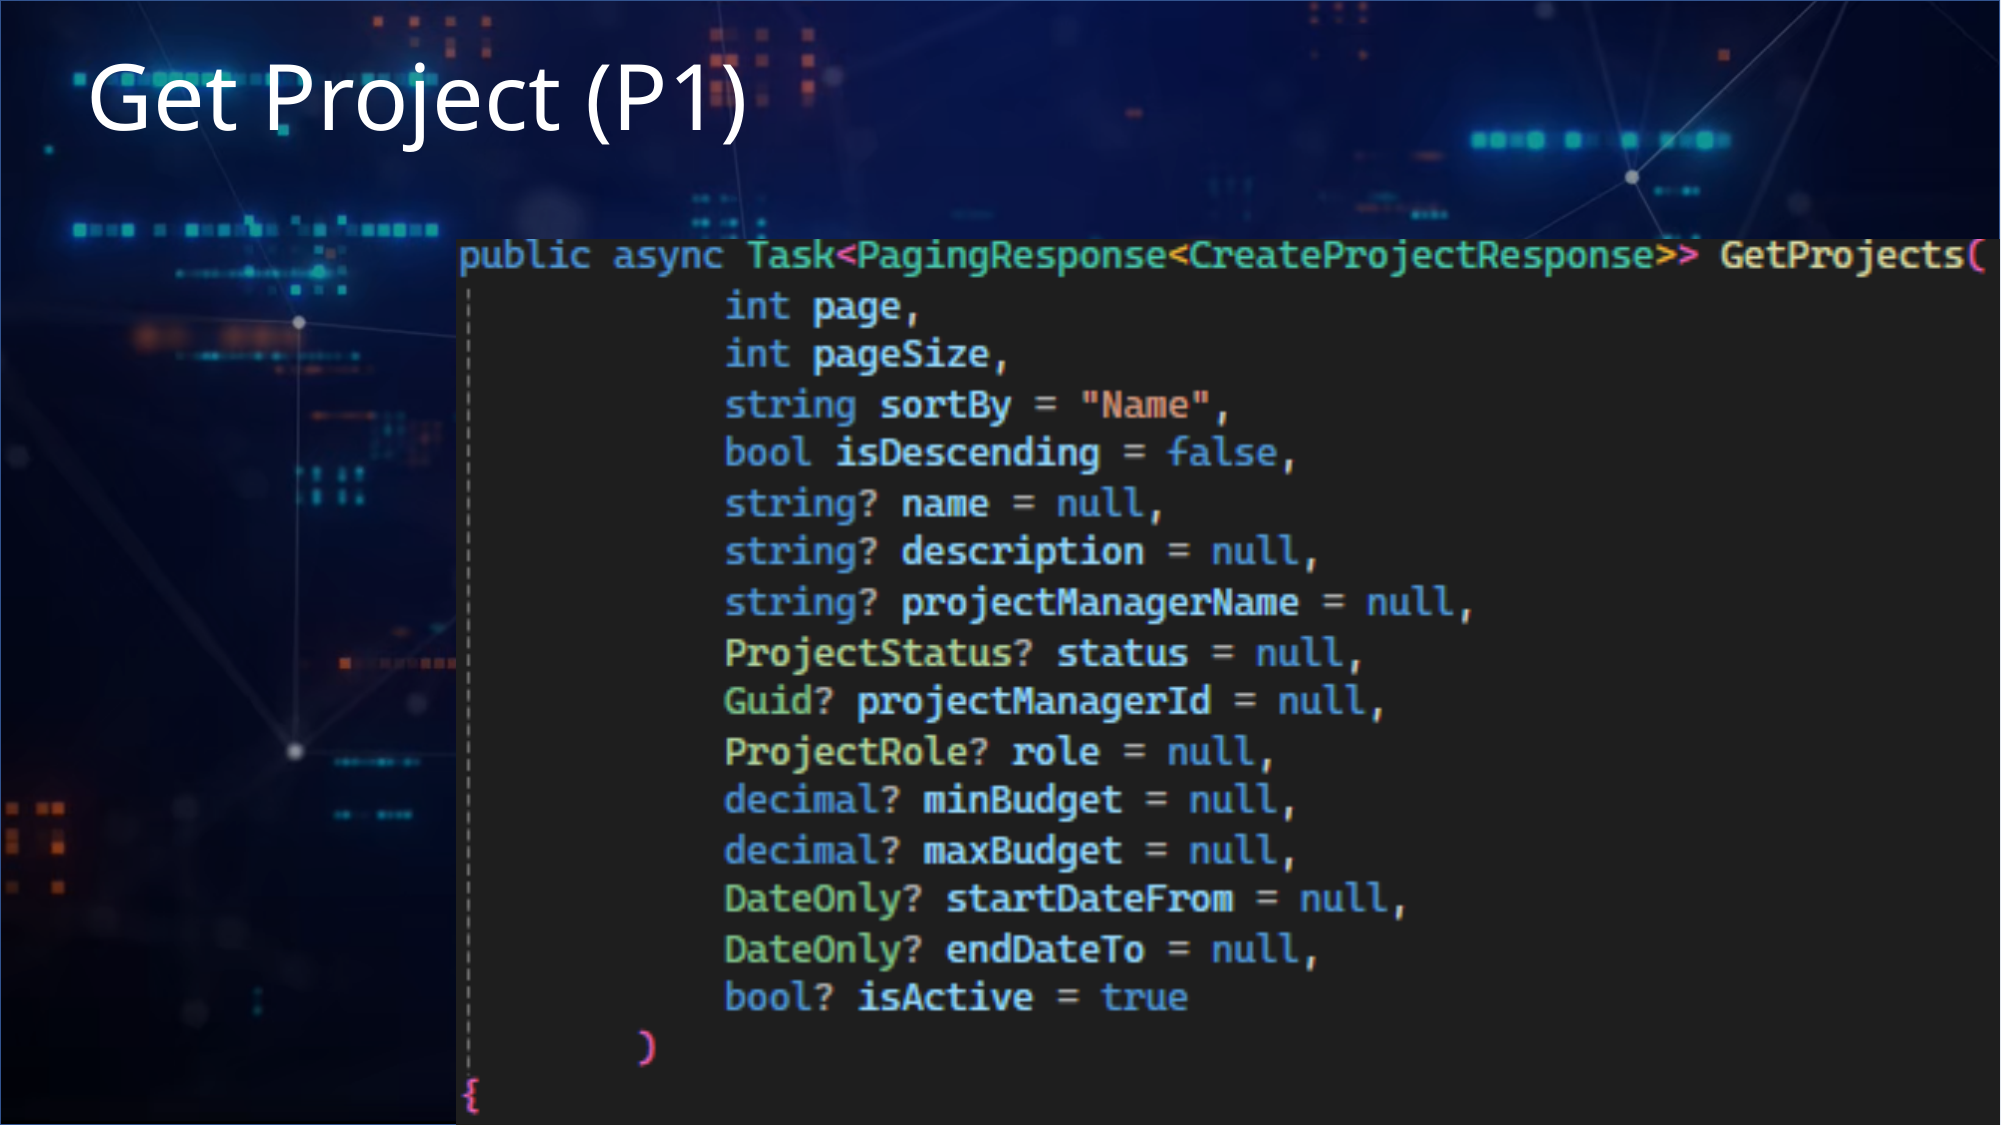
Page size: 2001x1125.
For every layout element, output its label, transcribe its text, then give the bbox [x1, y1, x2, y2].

picture [1, 1, 2000, 1125]
text_box Get Project (P1) [72, 31, 842, 157]
